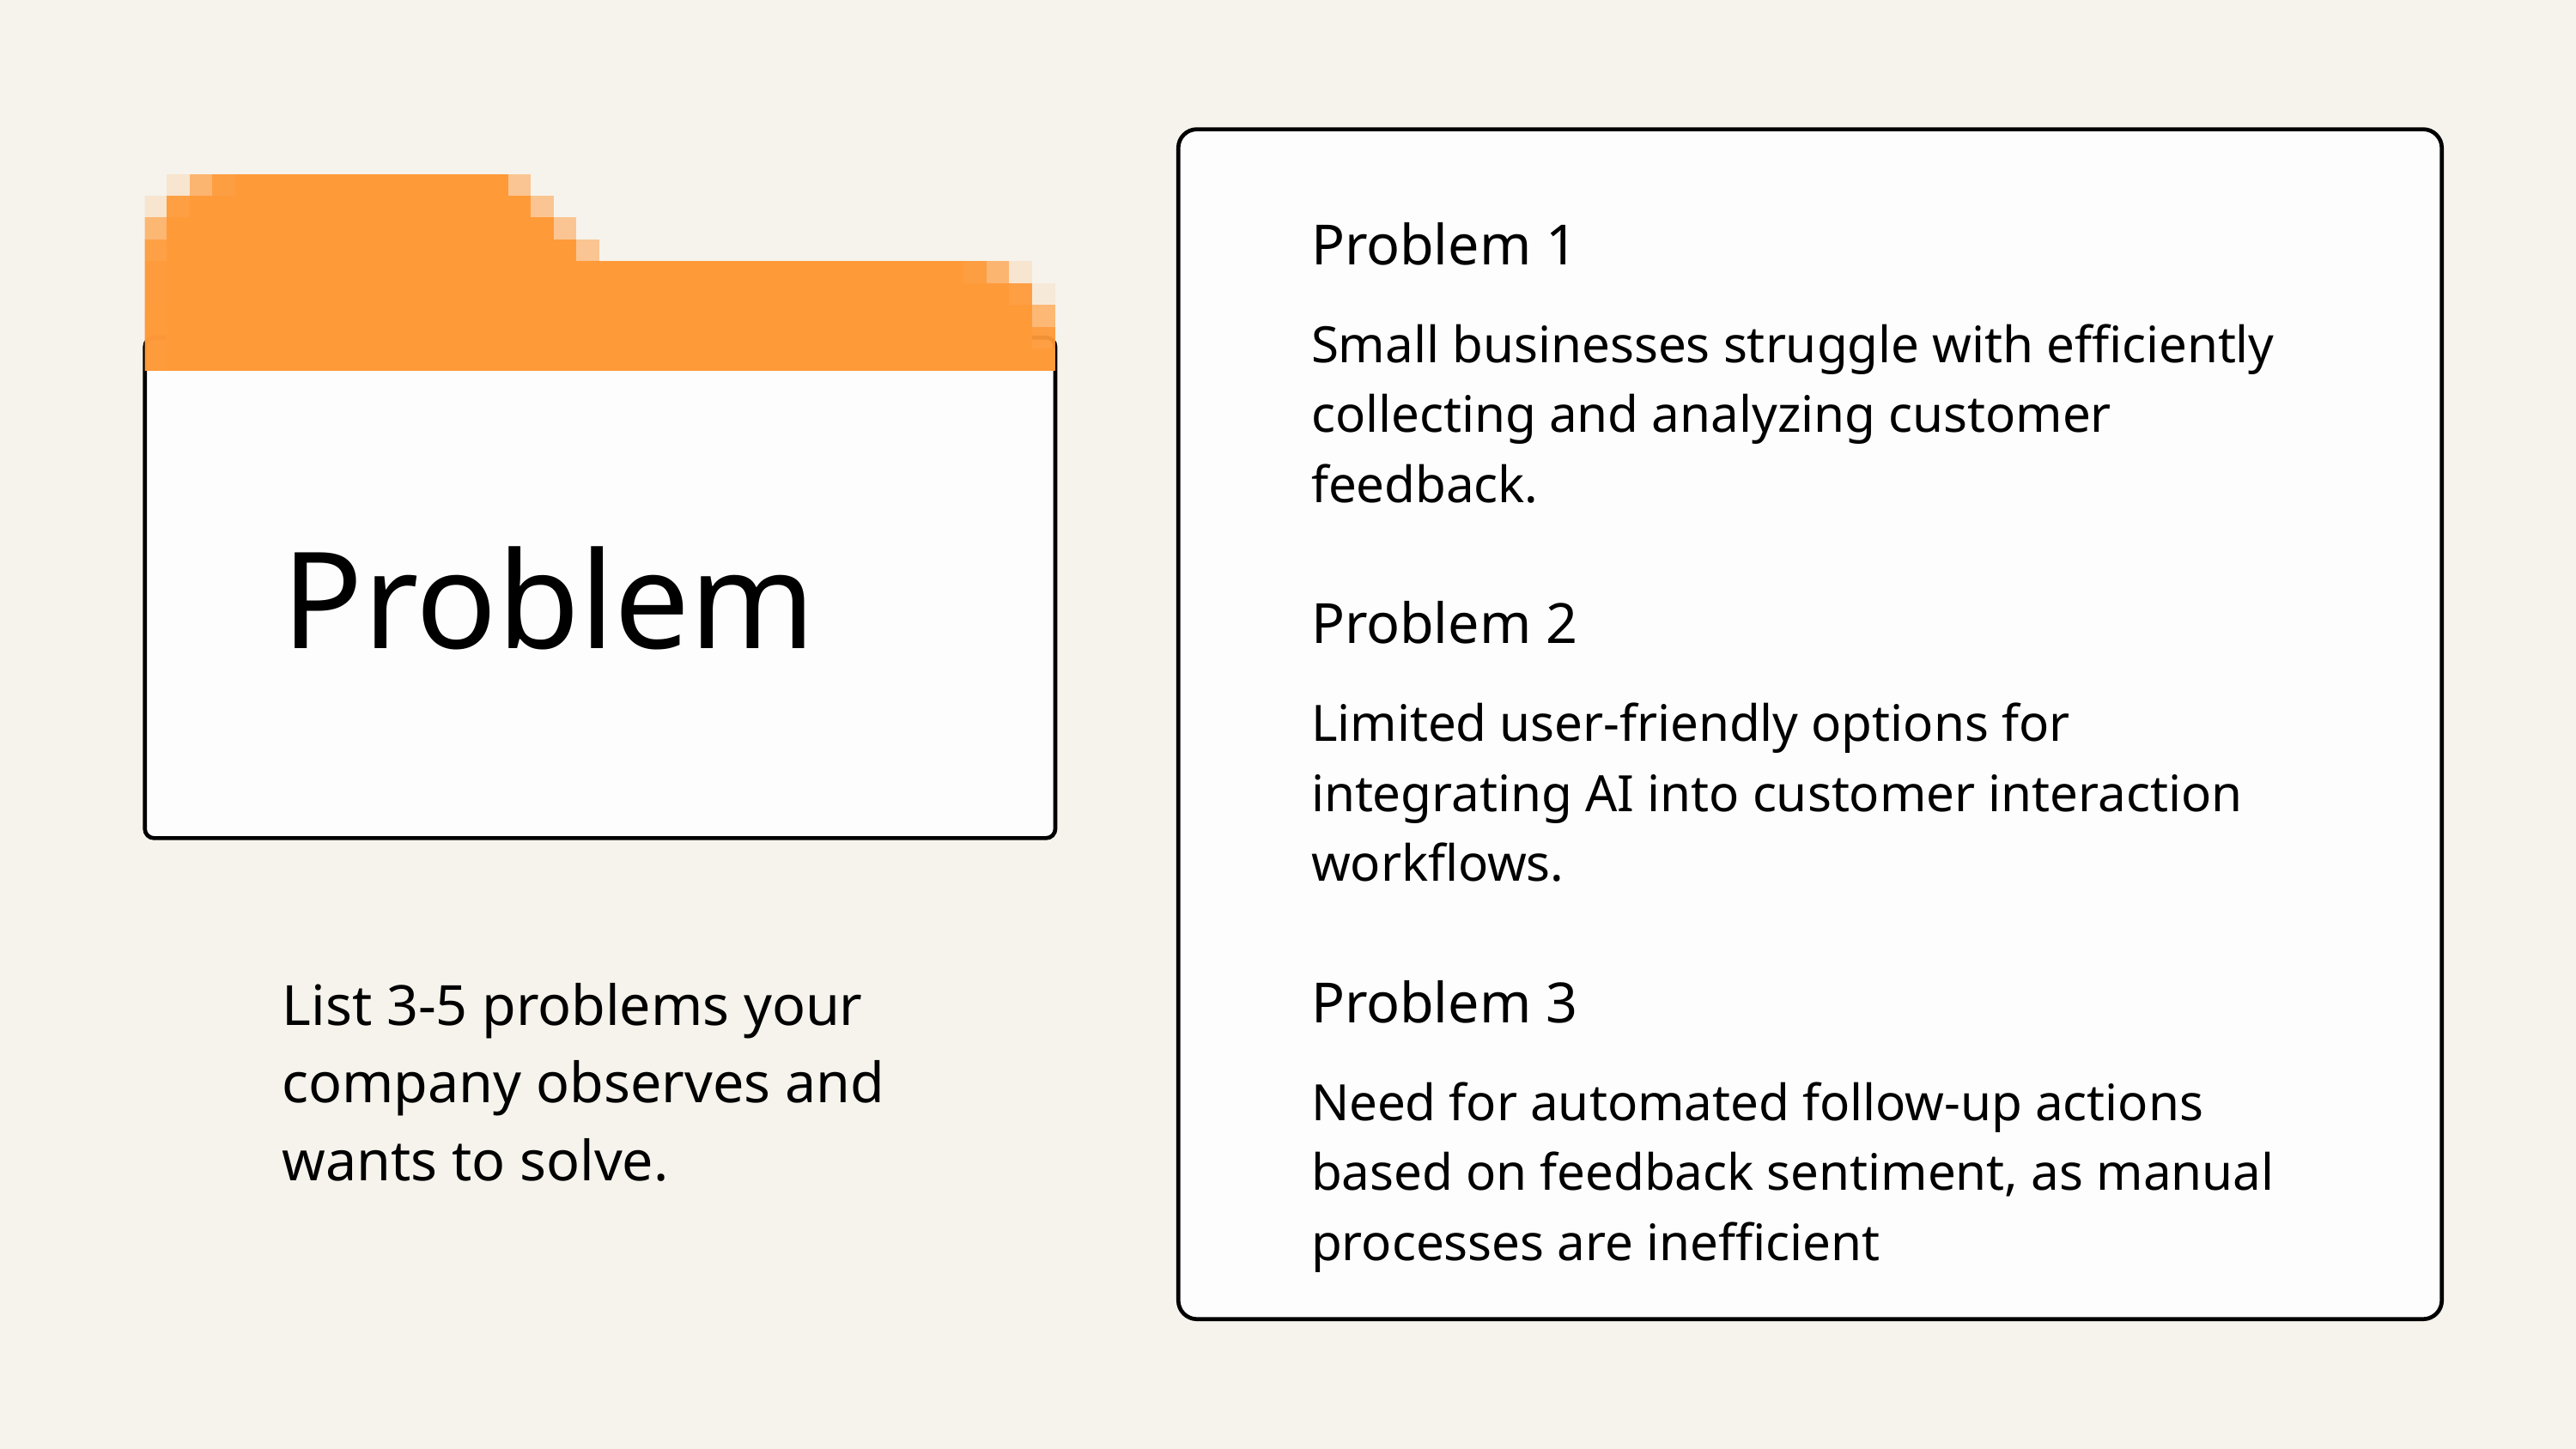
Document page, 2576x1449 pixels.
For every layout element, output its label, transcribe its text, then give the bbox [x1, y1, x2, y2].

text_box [1177, 129, 2442, 1319]
text_box List 3-5 problems your company observes and wants to solve. [282, 958, 1000, 1192]
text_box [144, 336, 1056, 839]
text_box [144, 174, 1055, 336]
